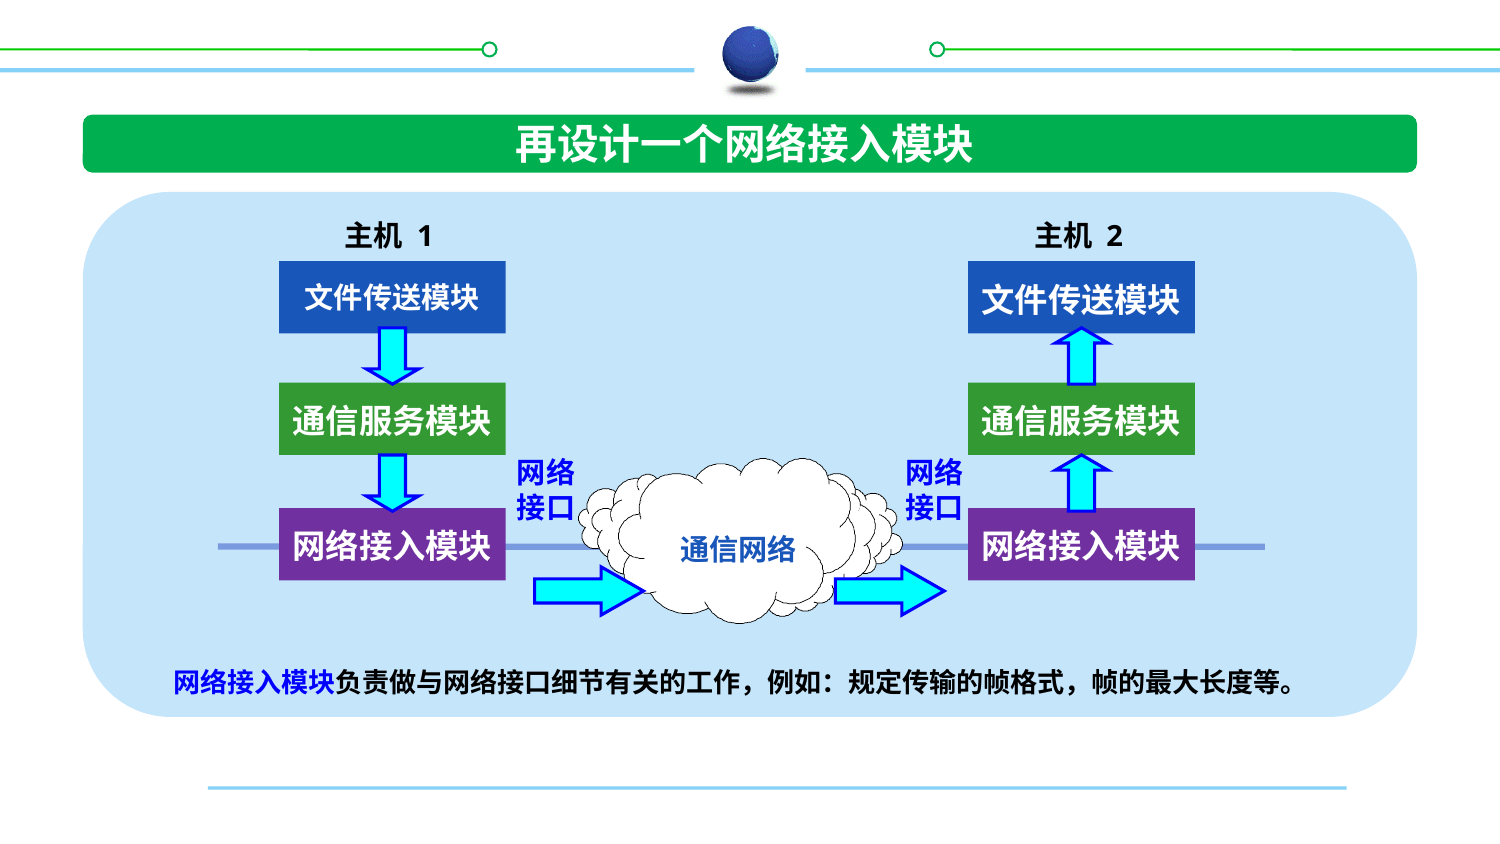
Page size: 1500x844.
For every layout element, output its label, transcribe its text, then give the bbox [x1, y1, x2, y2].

text_box 网络 接口 [890, 446, 979, 532]
text_box [279, 261, 506, 334]
text_box [1000, 114, 1418, 173]
text_box [1082, 327, 1195, 334]
text_box [968, 261, 1195, 272]
text_box [979, 508, 1195, 518]
text_box [1055, 454, 1108, 512]
text_box [968, 327, 1081, 334]
text_box 文件传送模块 [289, 272, 495, 322]
text_box [279, 448, 502, 455]
text_box [366, 454, 419, 512]
text_box 主机 2 [1019, 209, 1138, 260]
text_box [82, 114, 500, 173]
text_box [968, 382, 1195, 392]
text_box [534, 578, 568, 604]
picture [720, 24, 780, 100]
text_box 网络接入模块负责做与网络接口细节有关的工作，例如：规定传输的帧格式，帧的最大长度等。 [158, 658, 1342, 706]
text_box 通信服务模块 [966, 392, 1196, 448]
text_box [279, 382, 506, 392]
text_box 网络接入模块 [966, 518, 1196, 573]
text_box 再设计一个网络接入模块 [500, 110, 1000, 176]
text_box [1055, 327, 1108, 385]
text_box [573, 454, 907, 631]
text_box [911, 572, 945, 610]
text_box 通信服务模块 [277, 392, 507, 448]
text_box [279, 573, 506, 581]
text_box 网络接入模块 [277, 518, 507, 573]
text_box [279, 508, 502, 518]
text_box 主机 1 [330, 209, 449, 260]
text_box [366, 327, 419, 385]
text_box [80, 189, 1420, 720]
text_box 文件传送模块 [966, 272, 1196, 327]
text_box [979, 448, 1195, 455]
text_box 网络 接口 [502, 446, 591, 532]
text_box [968, 573, 1195, 581]
